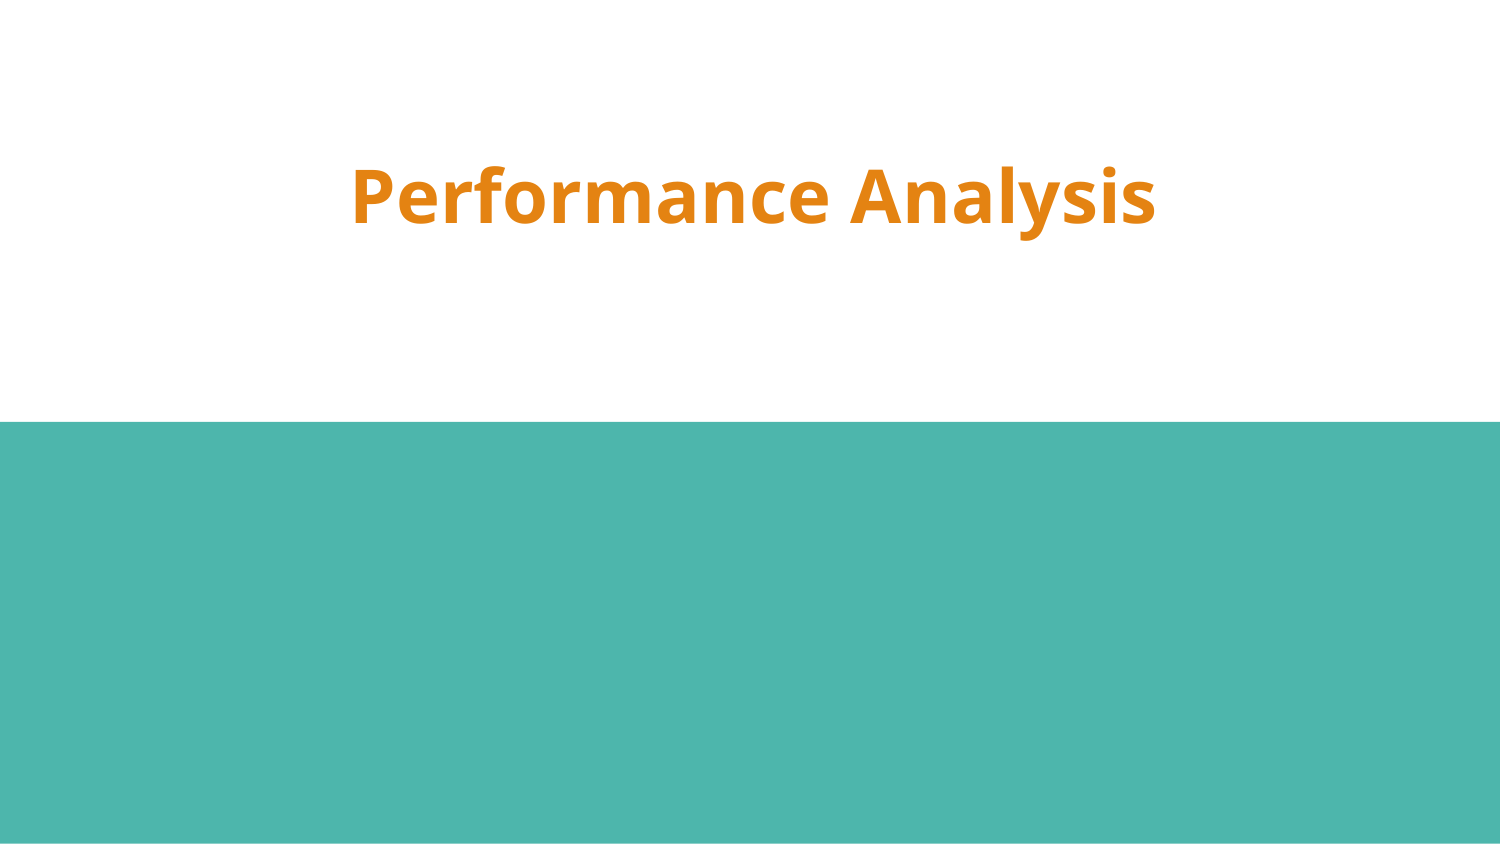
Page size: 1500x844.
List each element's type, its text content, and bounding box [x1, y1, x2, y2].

title Performance Analysis [51, 133, 1458, 289]
